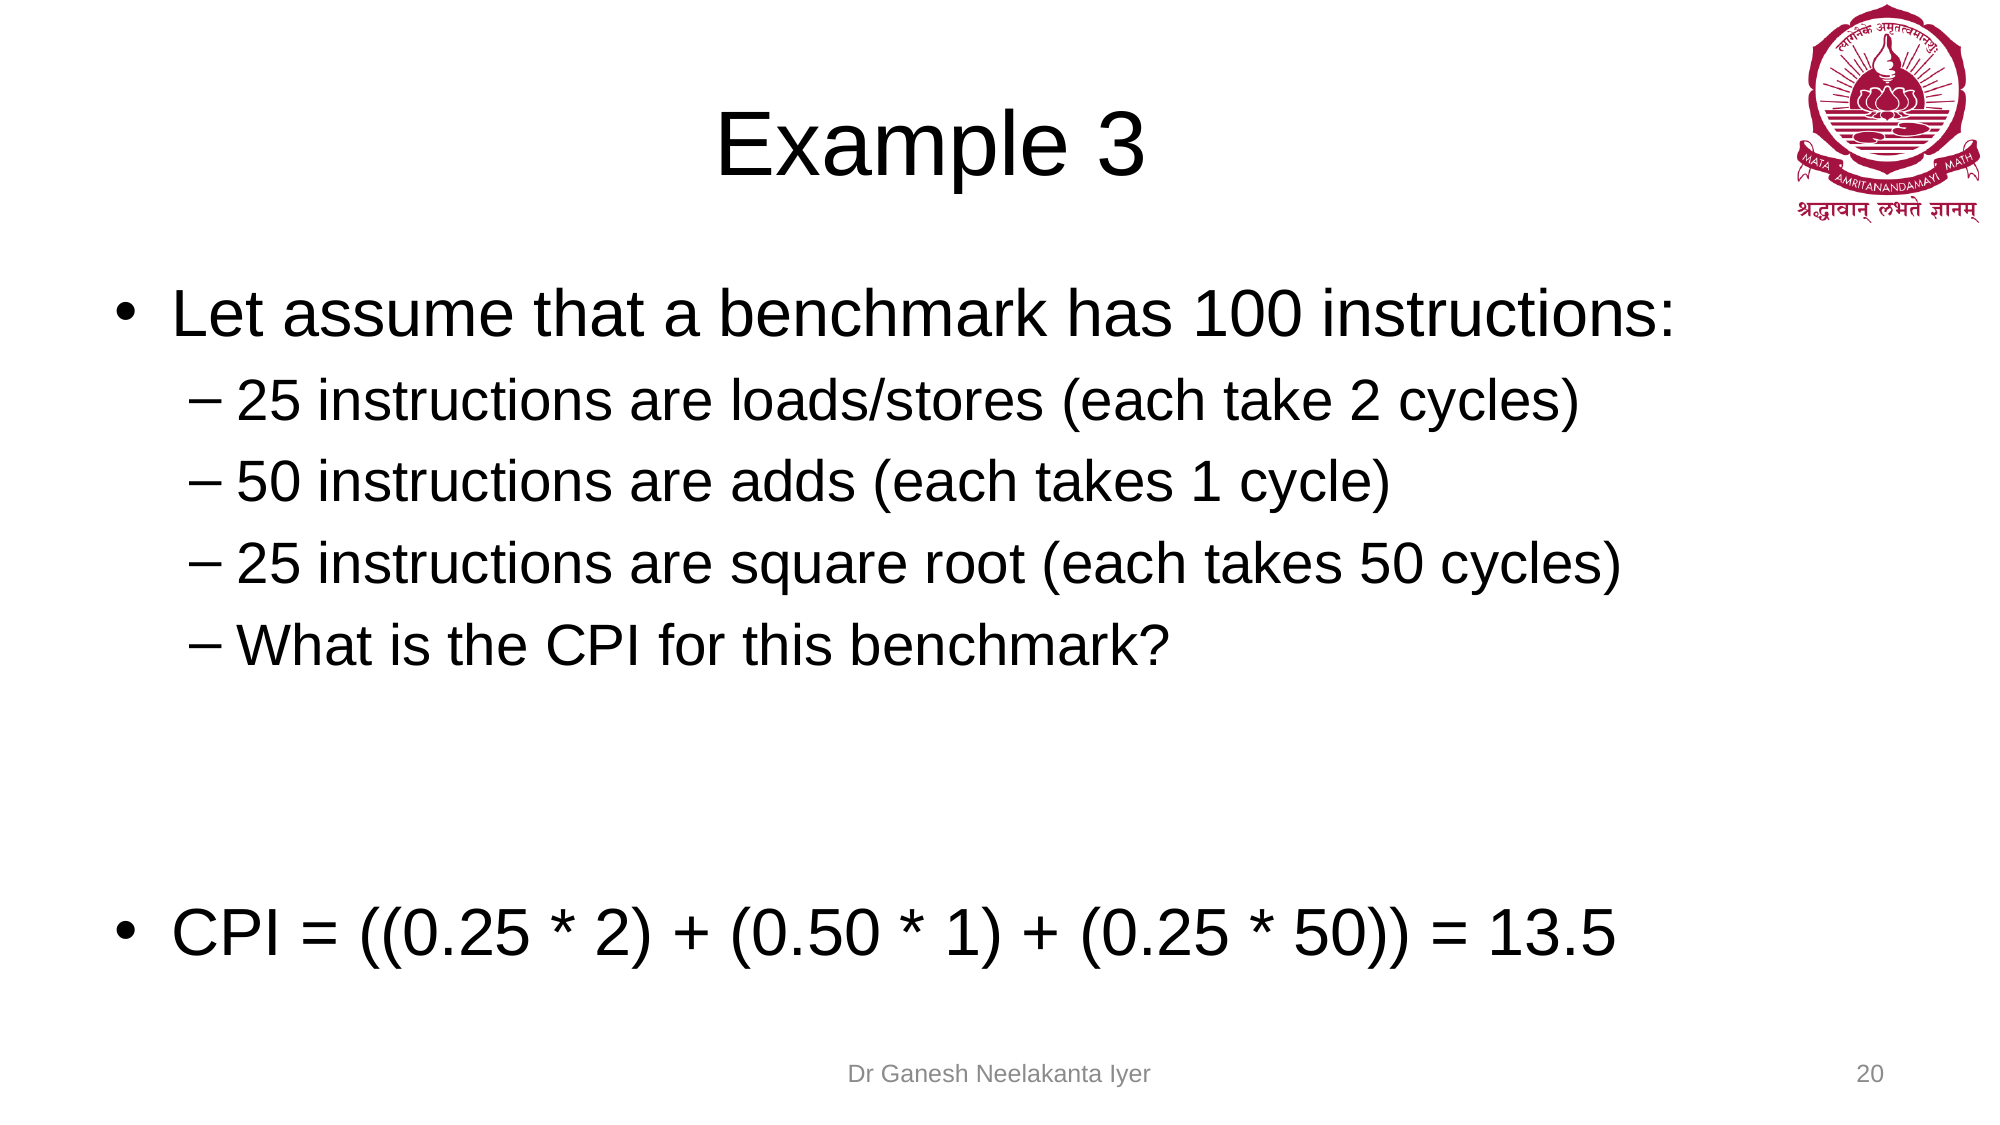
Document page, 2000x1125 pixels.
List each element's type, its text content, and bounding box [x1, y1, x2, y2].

slide_number 20 [1432, 1042, 1900, 1103]
title Example 3 [99, 45, 1763, 233]
picture [1776, 1, 2000, 225]
list Let assume that a benchmark has 100 instructions: 25 instructions are loads/stores (each take 2 cycles) 50 instructions are adds (each takes 1 cycle) 25 instructions are square root (each takes 50 cycles) What is the CPI for this benchmark? CPI = ((0.25 * 2) + (0.50 * 1) + (0.25 * 50)) = 13.5 [99, 262, 1900, 1005]
footer Dr Ganesh Neelakanta Iyer [683, 1042, 1317, 1103]
